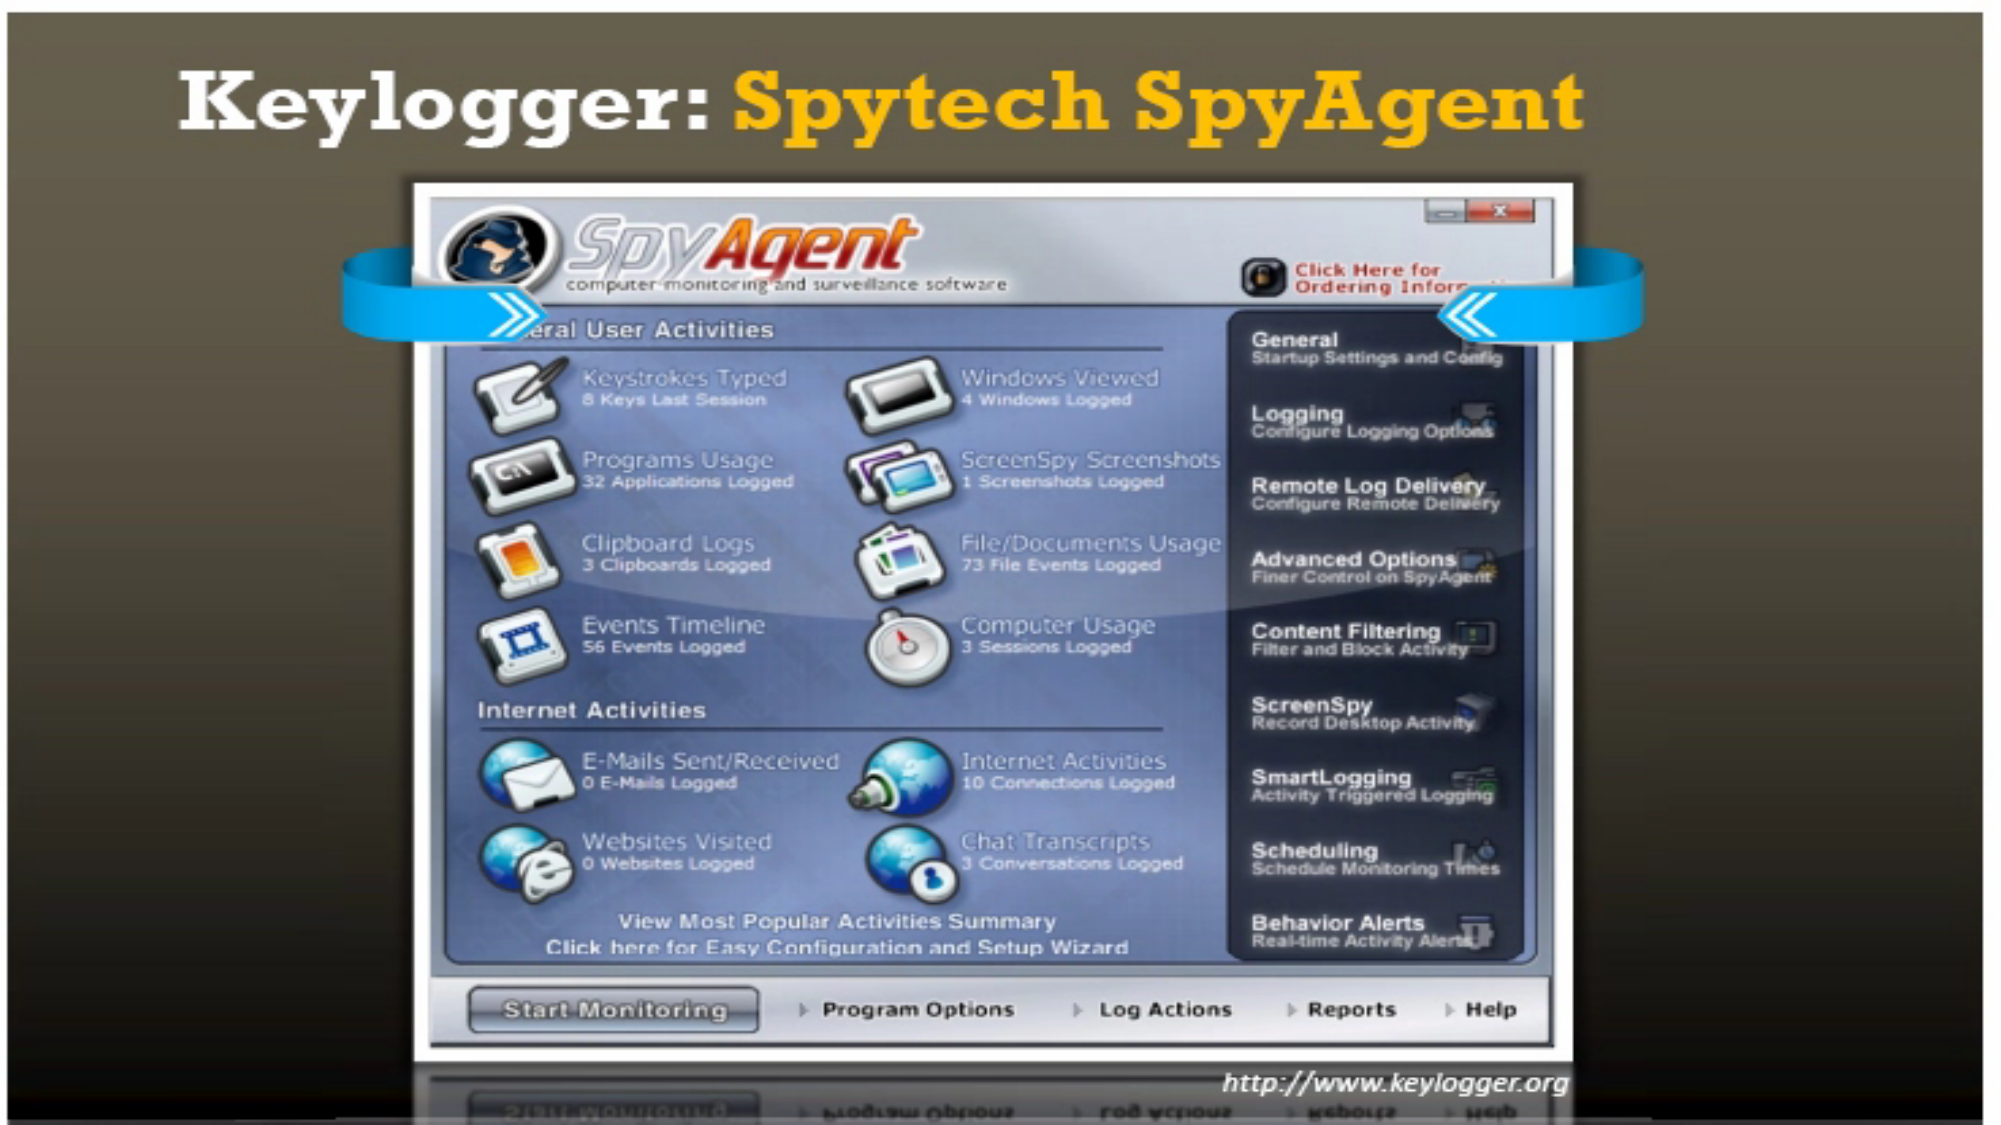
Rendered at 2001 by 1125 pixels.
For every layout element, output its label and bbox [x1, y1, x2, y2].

list [0, 0, 2000, 1125]
